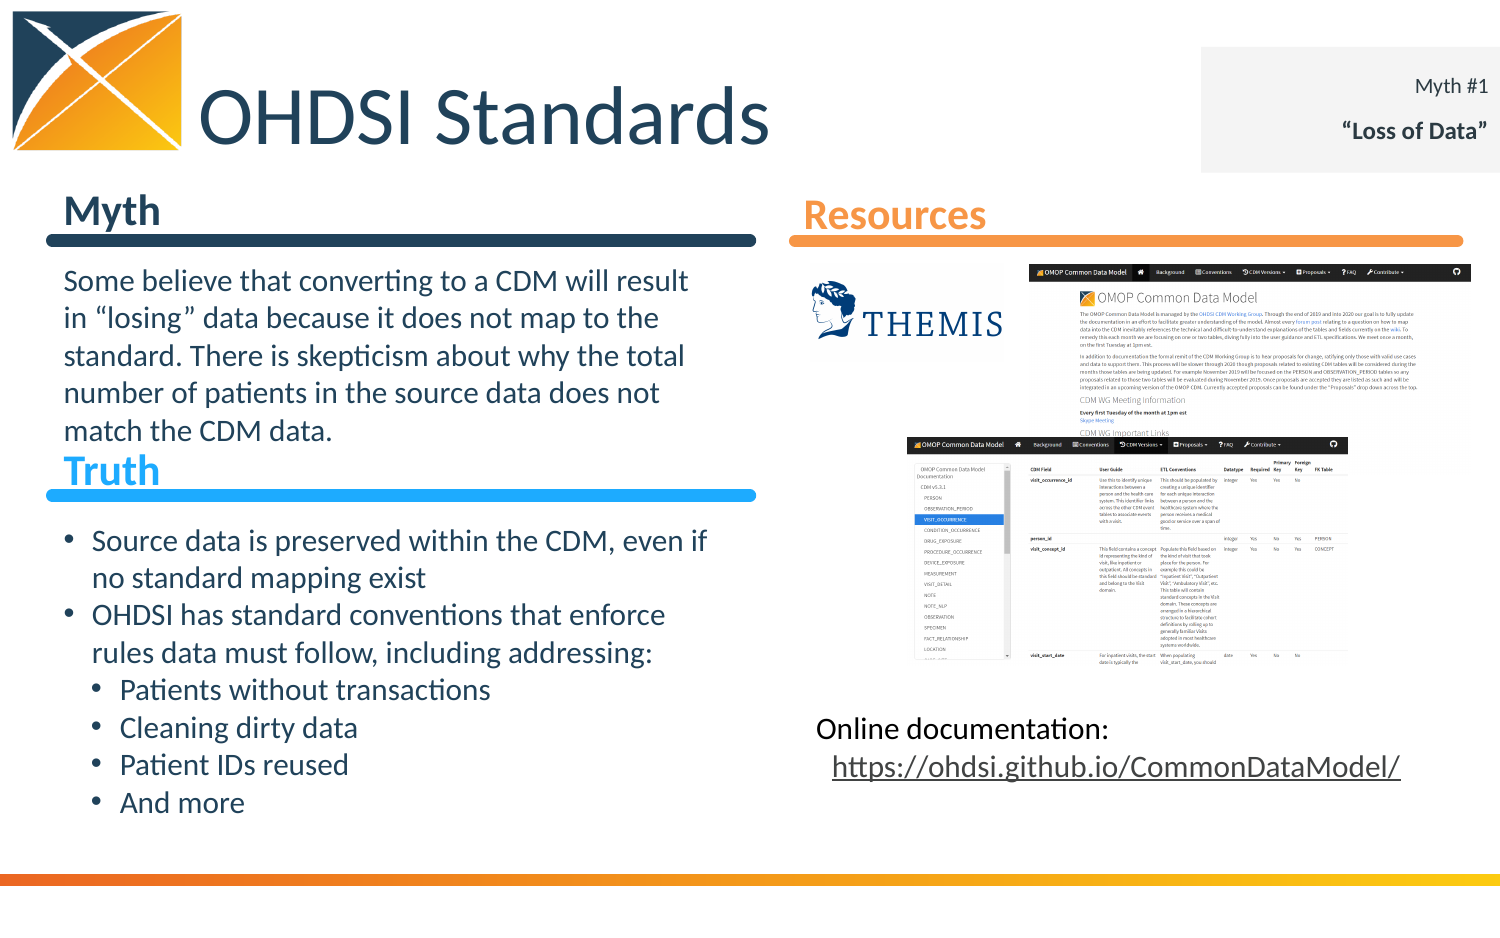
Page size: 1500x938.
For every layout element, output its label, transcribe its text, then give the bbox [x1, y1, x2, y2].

text_box Myth #1 [1259, 65, 1500, 95]
text_box Truth [52, 438, 681, 489]
text_box Resources [792, 182, 1404, 235]
text_box [1201, 46, 1500, 173]
text_box Some believe that converting to a CDM will result in “losing” data because it does not map to the standard. There is skepticism about why the total number of patients in the source data does not match the CDM data. [52, 254, 726, 434]
title OHDSI Standards [187, 65, 1201, 169]
text_box Myth [52, 182, 684, 224]
picture [907, 264, 1471, 667]
table_cell Atrial fibrillation [794, 242, 1457, 247]
text_box “Loss of Data” [1261, 112, 1500, 157]
text_box Online documentation: https://ohdsi.github.io/CommonDataModel/ [792, 258, 1466, 381]
picture [809, 263, 1004, 362]
text_box Source data is preserved within the CDM, even if no standard mapping exist OHDSI has standard conventions that enforce rules data must follow, including addressing: Patients without transactions Cleaning dirty data Patient IDs reused And more [52, 514, 726, 858]
picture [0, 0, 206, 167]
